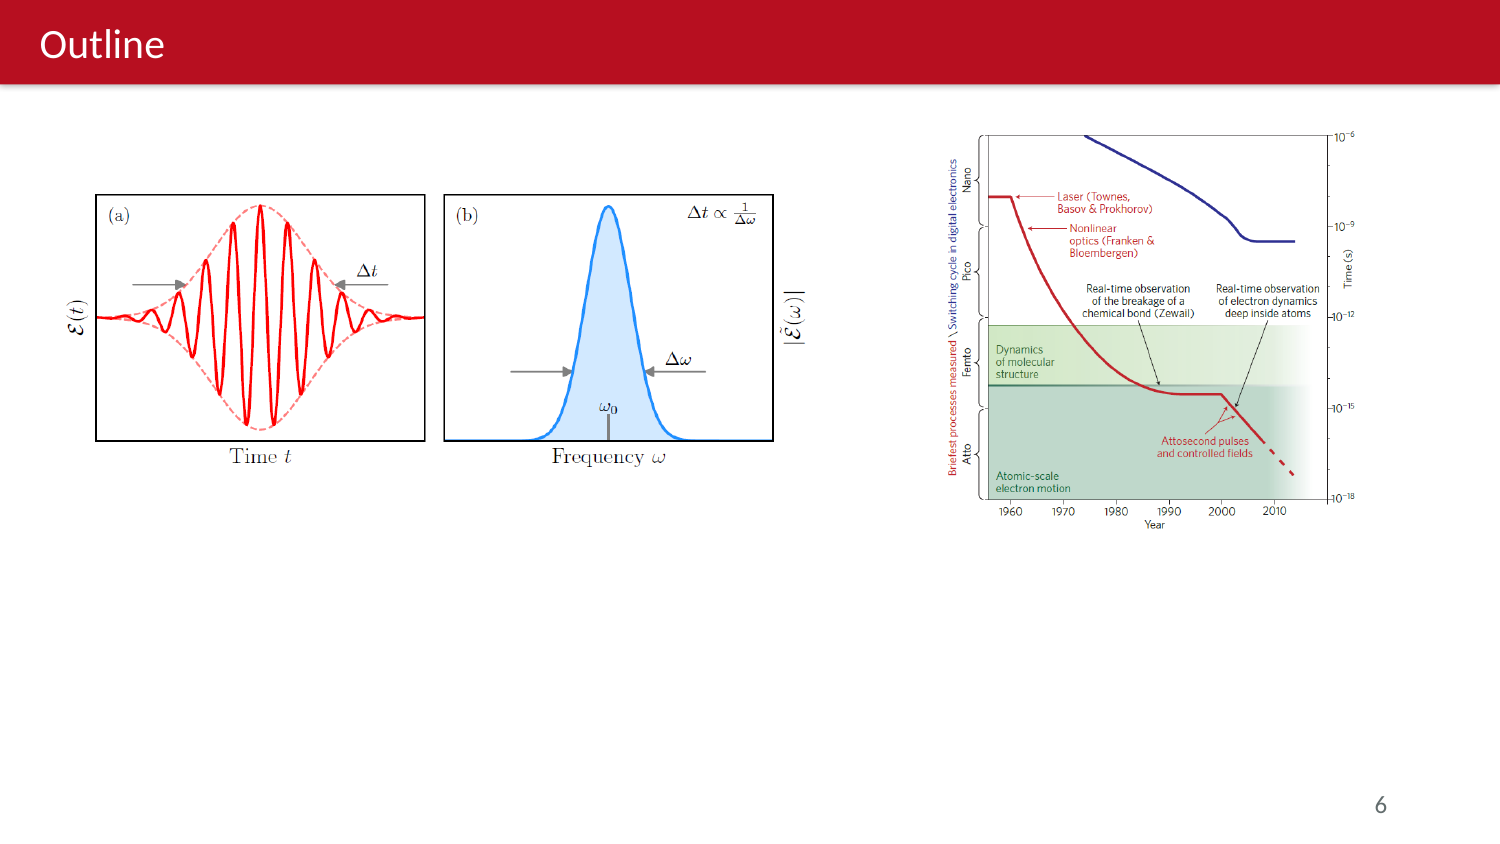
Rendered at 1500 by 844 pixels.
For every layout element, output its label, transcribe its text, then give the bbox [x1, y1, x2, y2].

text_box Outline [24, 9, 563, 75]
picture [937, 121, 1363, 536]
picture [62, 184, 811, 473]
